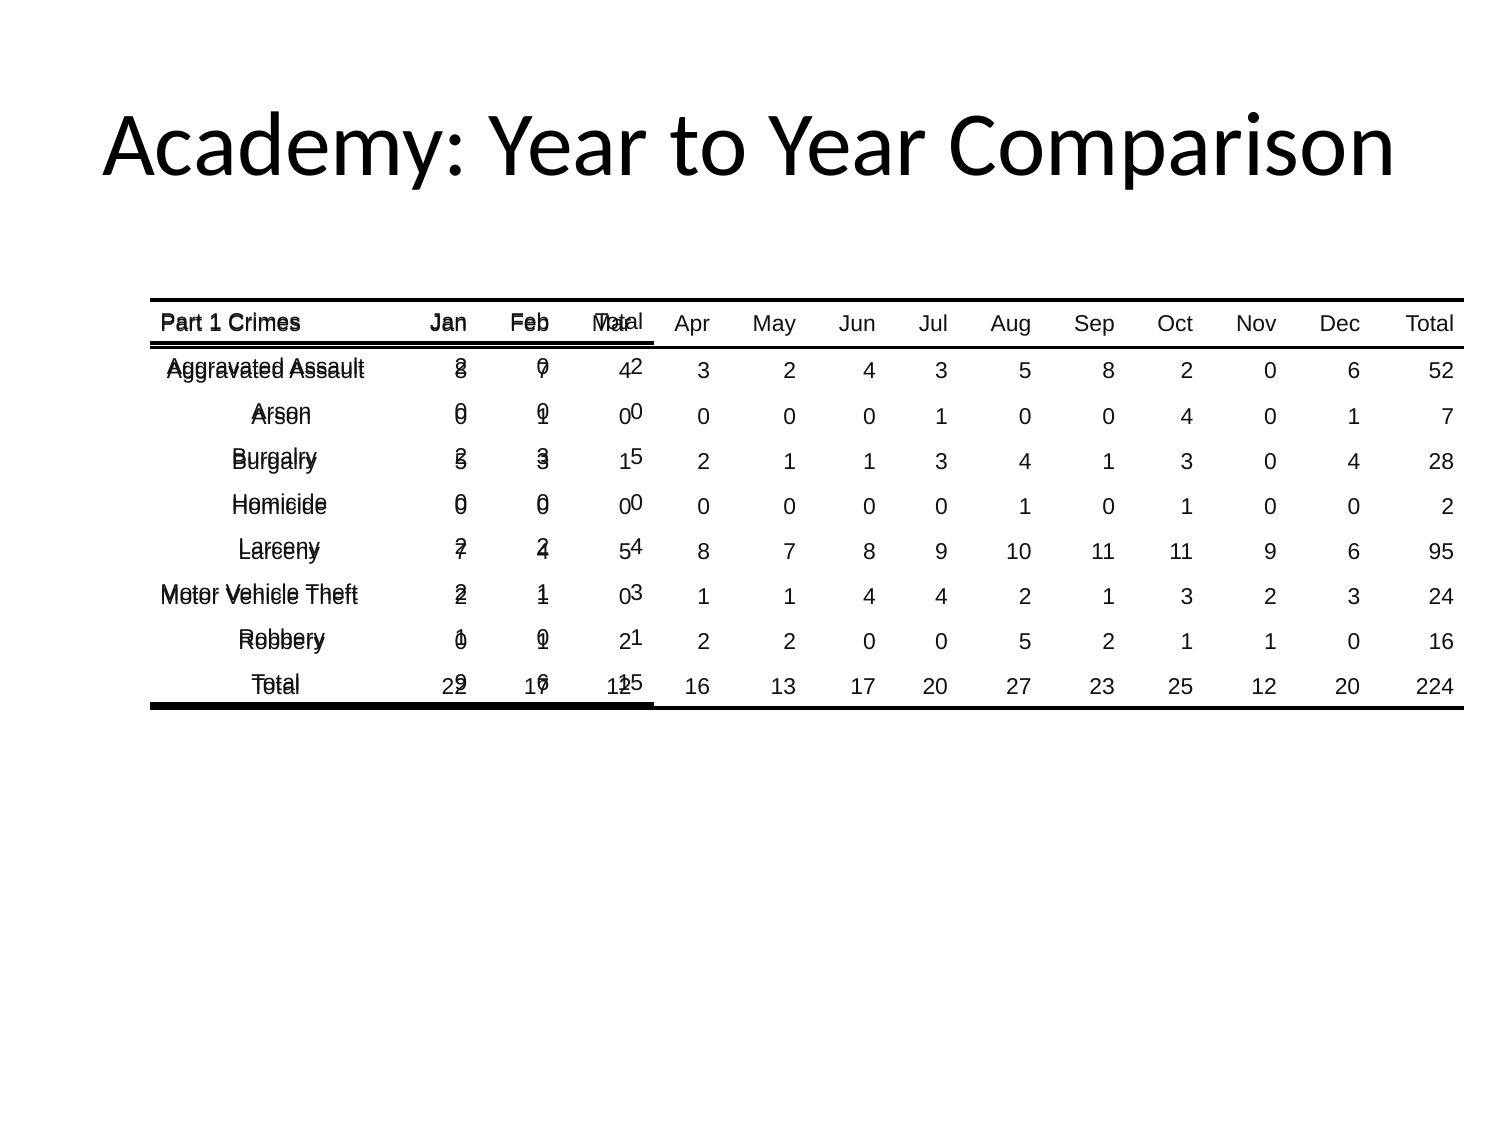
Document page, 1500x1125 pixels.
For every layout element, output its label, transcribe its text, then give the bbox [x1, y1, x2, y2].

table_cell 224 [1371, 665, 1464, 706]
table_cell 0 [1042, 395, 1125, 438]
table_cell 3 [886, 438, 958, 485]
table_cell 9 [886, 528, 958, 575]
table_header Feb [478, 302, 560, 341]
table_cell 95 [1371, 528, 1464, 575]
table_cell 27 [958, 665, 1042, 706]
table_cell 0 [886, 485, 958, 528]
table_cell 0 [720, 485, 807, 528]
table_cell 0 [478, 390, 560, 433]
table_cell 20 [1287, 665, 1371, 706]
table_cell 0 [654, 485, 720, 528]
table_cell 2 [398, 345, 478, 390]
table_cell 2 [398, 523, 478, 571]
table_header Sep [1042, 302, 1125, 346]
table_cell 1 [958, 485, 1042, 528]
table_cell 0 [807, 485, 886, 528]
table_cell 5 [560, 433, 654, 481]
table_cell 6 [1287, 528, 1371, 575]
table_cell 20 [886, 665, 958, 706]
table_cell 0 [560, 390, 654, 433]
table_cell Larceny [150, 523, 398, 571]
table_cell 4 [807, 575, 886, 618]
table_header Total [560, 302, 654, 341]
table_cell 25 [1125, 665, 1204, 706]
table_cell 0 [1204, 485, 1287, 528]
table_cell Arson [150, 390, 398, 433]
table_cell 0 [398, 481, 478, 523]
table_cell 0 [1287, 485, 1371, 528]
table_cell 2 [958, 575, 1042, 618]
table_header Dec [1287, 302, 1371, 346]
table_header Total [1371, 302, 1464, 346]
table_cell 1 [1125, 618, 1204, 665]
table_header Jan [398, 302, 478, 341]
table_cell Aggravated Assault [150, 345, 398, 390]
table_cell Robbery [150, 614, 398, 661]
table_cell Motor Vehicle Theft [150, 571, 398, 614]
table_cell 9 [398, 661, 478, 702]
table_cell 16 [654, 665, 720, 706]
title Academy: Year to Year Comparison [75, 45, 1425, 233]
table_cell 3 [1125, 575, 1204, 618]
table_header Nov [1204, 302, 1287, 346]
table_cell 3 [478, 433, 560, 481]
table_cell 0 [654, 395, 720, 438]
table_header Jun [807, 302, 886, 346]
table_cell 11 [1125, 528, 1204, 575]
table_cell 2 [654, 438, 720, 485]
table_header Aug [958, 302, 1042, 346]
table_cell 0 [1042, 485, 1125, 528]
table_cell 23 [1042, 665, 1125, 706]
table_cell 0 [807, 395, 886, 438]
table_cell Total [150, 661, 398, 702]
table_cell 1 [1287, 395, 1371, 438]
table_cell 4 [1287, 438, 1371, 485]
table_header Oct [1125, 302, 1204, 346]
table_cell 6 [478, 661, 560, 702]
table_cell Homicide [150, 481, 398, 523]
table_cell 13 [720, 665, 807, 706]
table_cell 4 [807, 349, 886, 395]
table_cell 7 [1371, 395, 1464, 438]
table_cell 0 [398, 390, 478, 433]
table_cell 1 [1204, 618, 1287, 665]
table_cell 0 [886, 618, 958, 665]
table_cell 2 [654, 618, 720, 665]
table_cell 0 [1204, 349, 1287, 395]
table_cell 9 [1204, 528, 1287, 575]
table_cell 52 [1371, 349, 1464, 395]
table_cell 1 [720, 575, 807, 618]
table_cell 2 [720, 349, 807, 395]
table_cell 0 [1287, 618, 1371, 665]
table_cell 0 [958, 395, 1042, 438]
table_cell 2 [398, 571, 478, 614]
table_cell 0 [560, 481, 654, 523]
table_cell 4 [560, 523, 654, 571]
table_cell 0 [478, 481, 560, 523]
table_cell 15 [560, 661, 654, 702]
table_cell 2 [560, 345, 654, 390]
table_cell 0 [720, 395, 807, 438]
table_cell 1 [1042, 575, 1125, 618]
table_header May [720, 302, 807, 346]
table_cell Burgalry [150, 433, 398, 481]
table_cell 8 [654, 528, 720, 575]
table_cell 1 [807, 438, 886, 485]
table_cell 1 [654, 575, 720, 618]
table_cell 3 [1125, 438, 1204, 485]
table_cell 2 [478, 523, 560, 571]
table_header Jul [886, 302, 958, 346]
table_header Apr [654, 302, 720, 346]
table_cell 0 [478, 345, 560, 390]
table_cell 1 [720, 438, 807, 485]
table_cell 1 [1042, 438, 1125, 485]
table_cell 11 [1042, 528, 1125, 575]
table_cell 2 [1042, 618, 1125, 665]
table_cell 8 [807, 528, 886, 575]
table_cell 12 [1204, 665, 1287, 706]
table_cell 24 [1371, 575, 1464, 618]
table_cell 4 [1125, 395, 1204, 438]
table_cell 2 [1371, 485, 1464, 528]
table_cell 3 [886, 349, 958, 395]
table_cell 0 [1204, 438, 1287, 485]
table_cell 17 [807, 665, 886, 706]
table_cell 0 [1204, 395, 1287, 438]
table_cell 16 [1371, 618, 1464, 665]
table_cell 6 [1287, 349, 1371, 395]
table_cell 28 [1371, 438, 1464, 485]
table_cell 1 [478, 571, 560, 614]
table_cell 1 [886, 395, 958, 438]
table_cell 4 [886, 575, 958, 618]
table_cell 2 [398, 433, 478, 481]
table_cell 3 [560, 571, 654, 614]
table_cell 1 [398, 614, 478, 661]
table_cell 5 [958, 349, 1042, 395]
table_cell 4 [958, 438, 1042, 485]
table_cell 2 [1125, 349, 1204, 395]
table_cell 2 [1204, 575, 1287, 618]
table_cell 0 [478, 614, 560, 661]
table_cell 1 [560, 614, 654, 661]
table_cell 5 [958, 618, 1042, 665]
table_header Part 1 Crimes [150, 302, 398, 341]
table_cell 10 [958, 528, 1042, 575]
table_cell 3 [654, 349, 720, 395]
table_cell 3 [1287, 575, 1371, 618]
table_cell 1 [1125, 485, 1204, 528]
table_cell 8 [1042, 349, 1125, 395]
table_cell 0 [807, 618, 886, 665]
table_cell 7 [720, 528, 807, 575]
table_cell 2 [720, 618, 807, 665]
